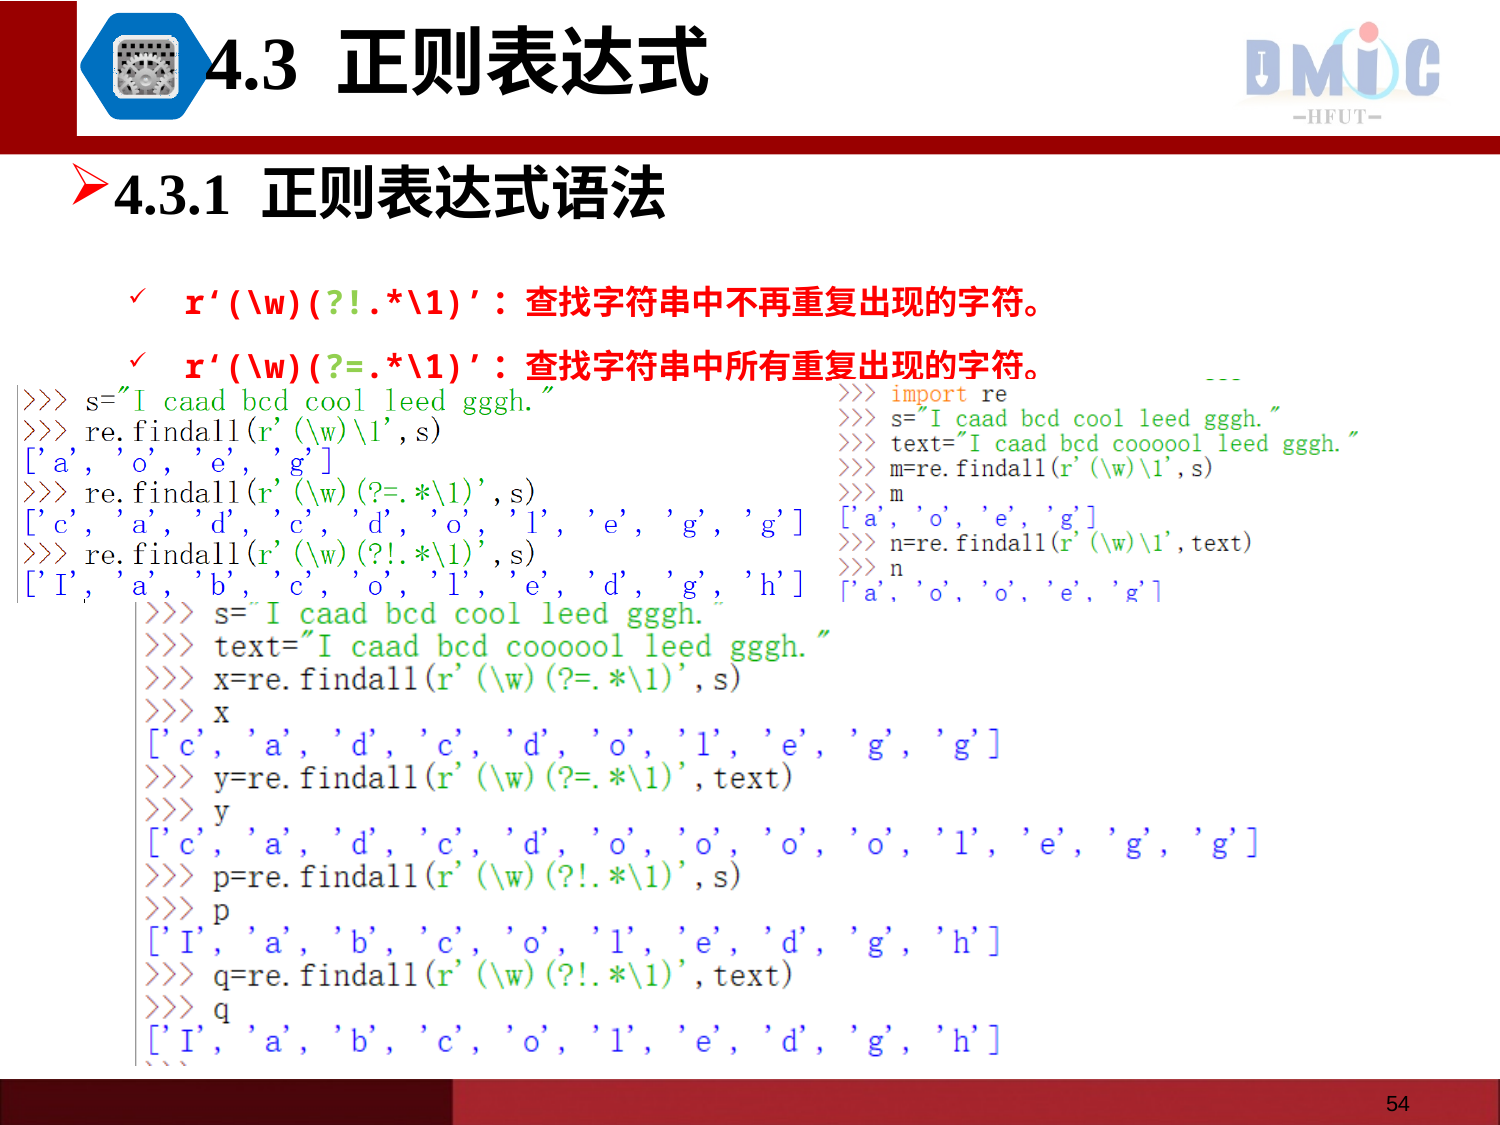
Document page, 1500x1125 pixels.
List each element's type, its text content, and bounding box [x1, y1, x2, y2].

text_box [79, 7, 822, 120]
list r‘(\w)(?!.*\1)’：查找字符串中不再重复出现的字符。 r‘(\w)(?=.*\1)’：查找字符串中所有重复出现的字符。 [112, 261, 1395, 819]
picture [17, 378, 1365, 1066]
slide_number 54 [1074, 1081, 1425, 1119]
picture [0, 1079, 1500, 1125]
text_box 4.3.1 正则表达式语法 [53, 149, 981, 234]
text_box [1210, 21, 1472, 132]
